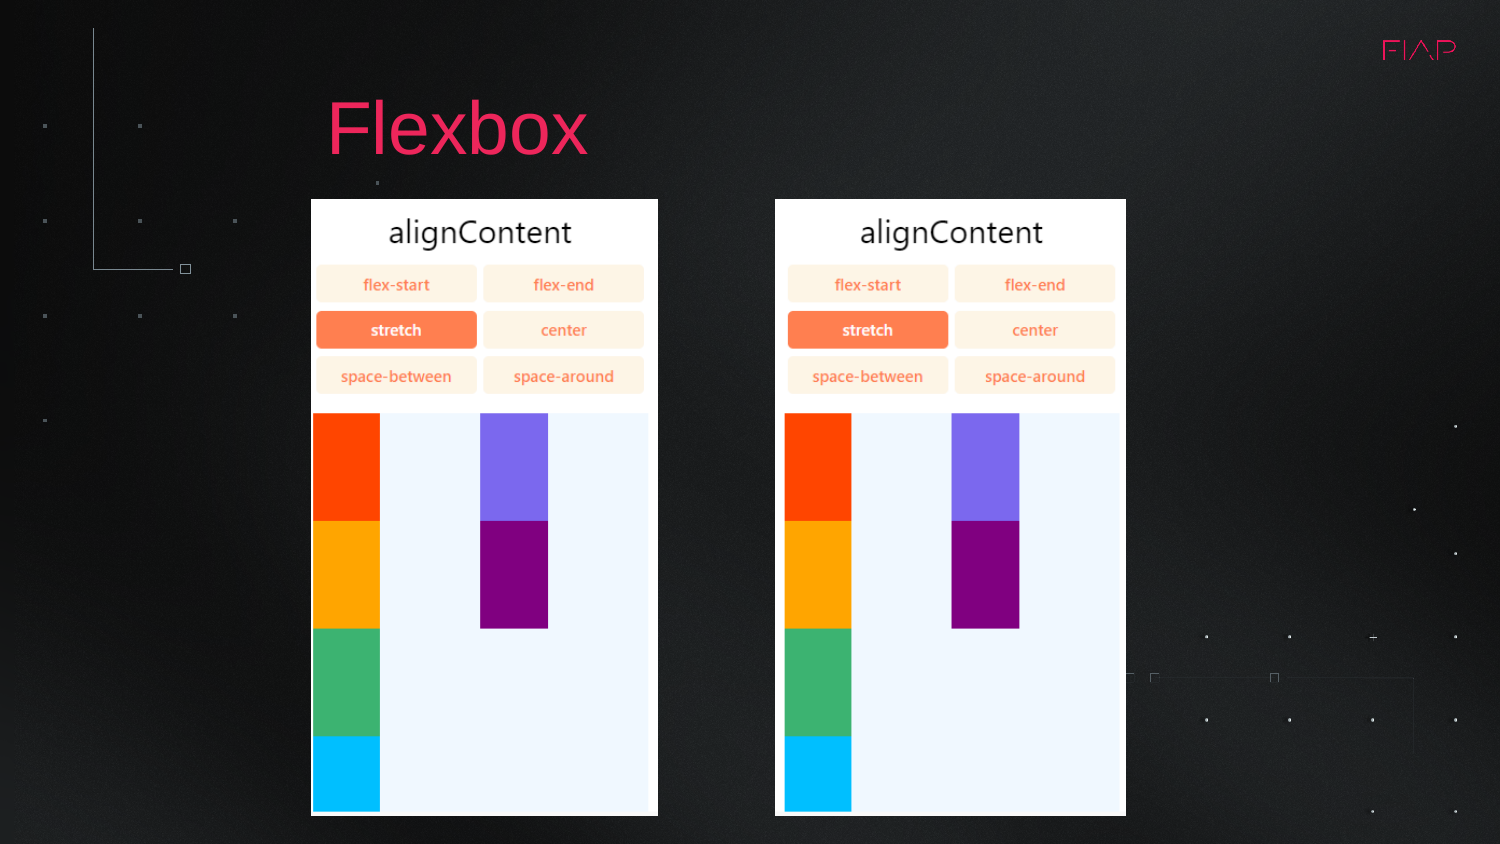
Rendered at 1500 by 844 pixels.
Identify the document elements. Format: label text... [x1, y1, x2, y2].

text_box Flexbox [383, 72, 1126, 177]
picture [0, 0, 1500, 844]
